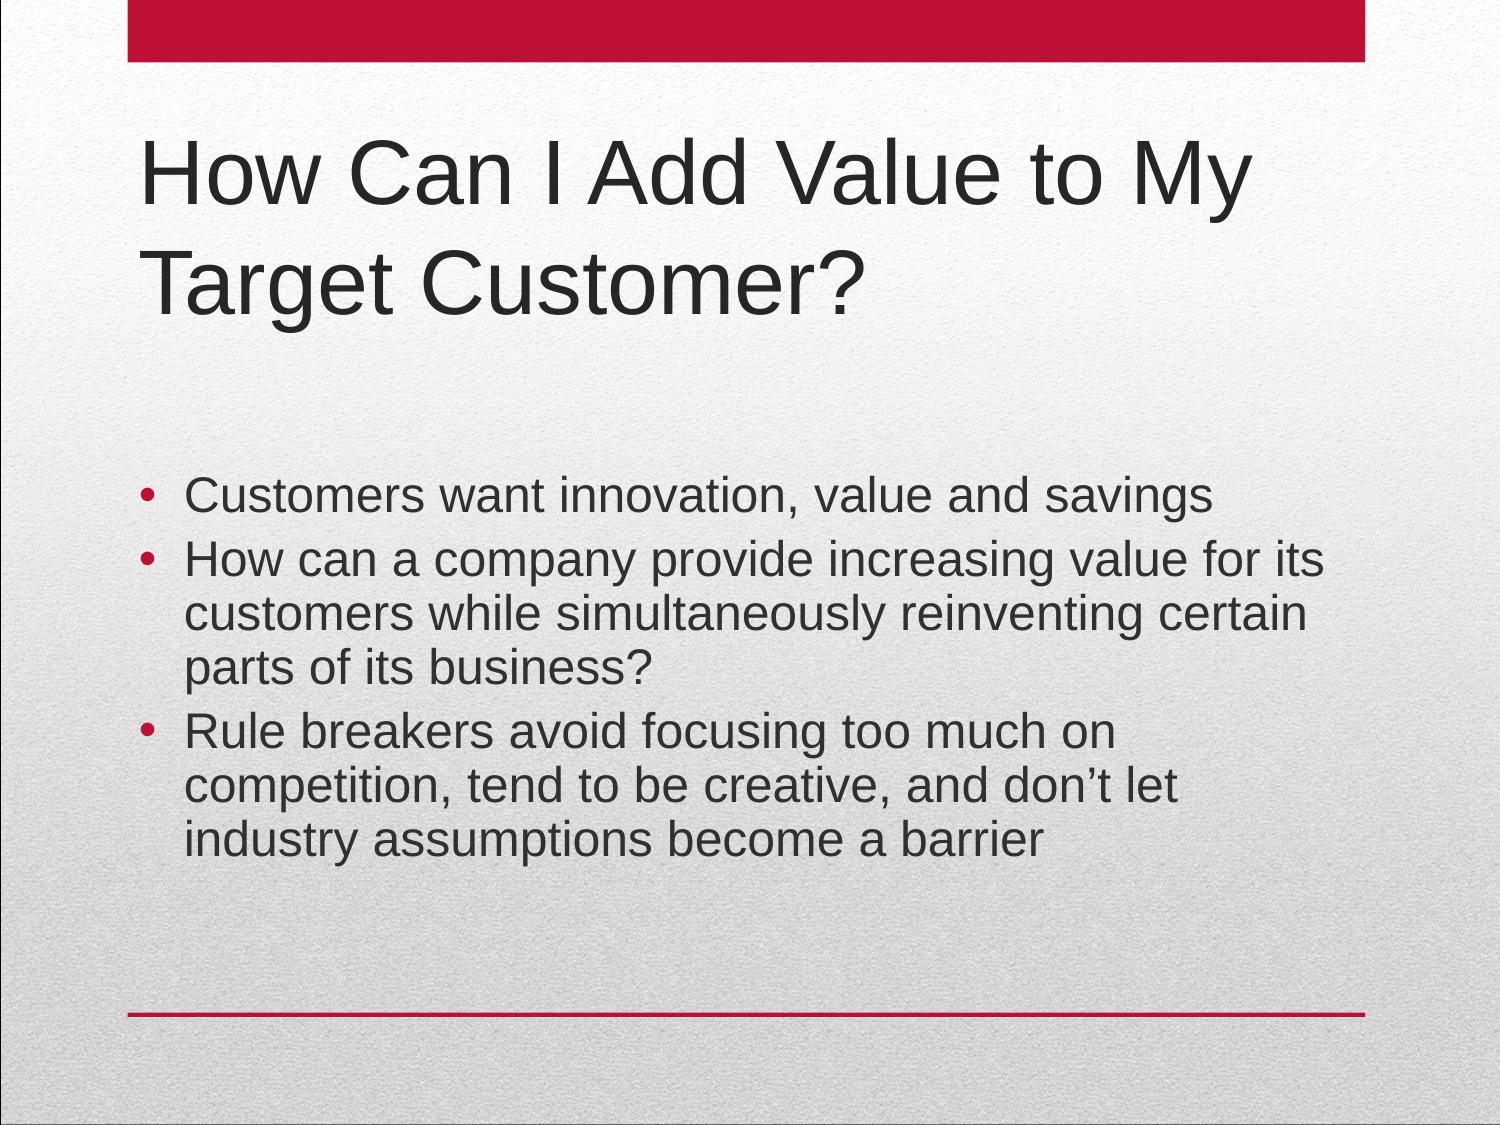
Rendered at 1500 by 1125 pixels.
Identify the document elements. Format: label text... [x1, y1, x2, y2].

list Customers want innovation, value and savings How can a company provide increasing value for its customers while simultaneously reinventing certain parts of its business? Rule breakers avoid focusing too much on competition, tend to be creative, and don’t let industry assumptions become a barrier [123, 349, 1362, 988]
title How Can I Add Value to My Target Customer? [123, 77, 1448, 341]
picture [0, 0, 1500, 1125]
